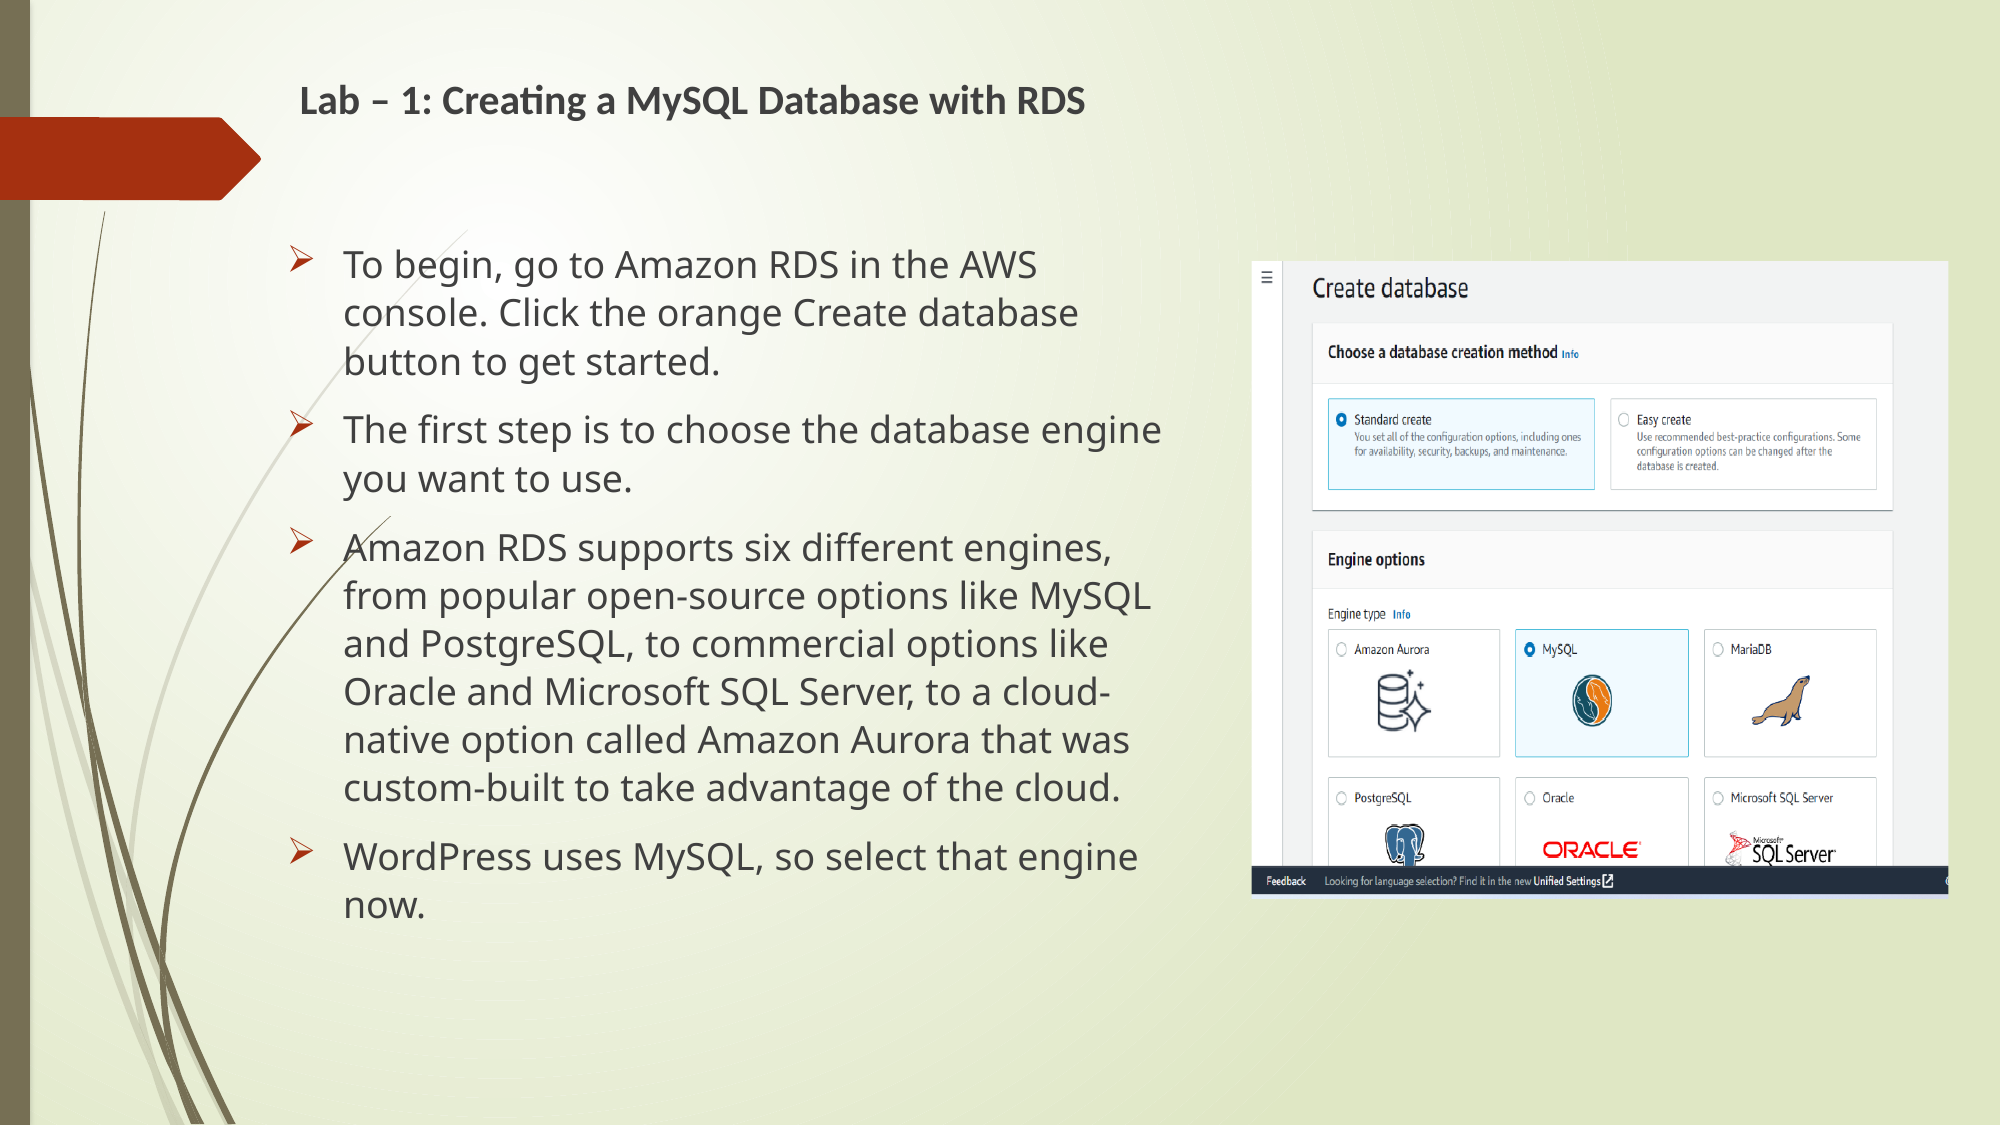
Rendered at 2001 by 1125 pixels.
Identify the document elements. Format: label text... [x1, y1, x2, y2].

title Lab – 1: Creating a MySQL Database with RDS [284, 65, 1747, 136]
list To begin, go to Amazon RDS in the AWS console. Click the orange Create database button to get started. The first step is to choose the database engine you want to use. Amazon RDS supports six different engines, from popular open-source options like MySQL and PostgreSQL, to commercial options like Oracle and Microsoft SQL Server, to a cloud-native option called Amazon Aurora that was custom-built to take advantage of the cloud. WordPress uses MySQL, so select that engine now. [271, 230, 1196, 1060]
picture [1251, 260, 1949, 899]
